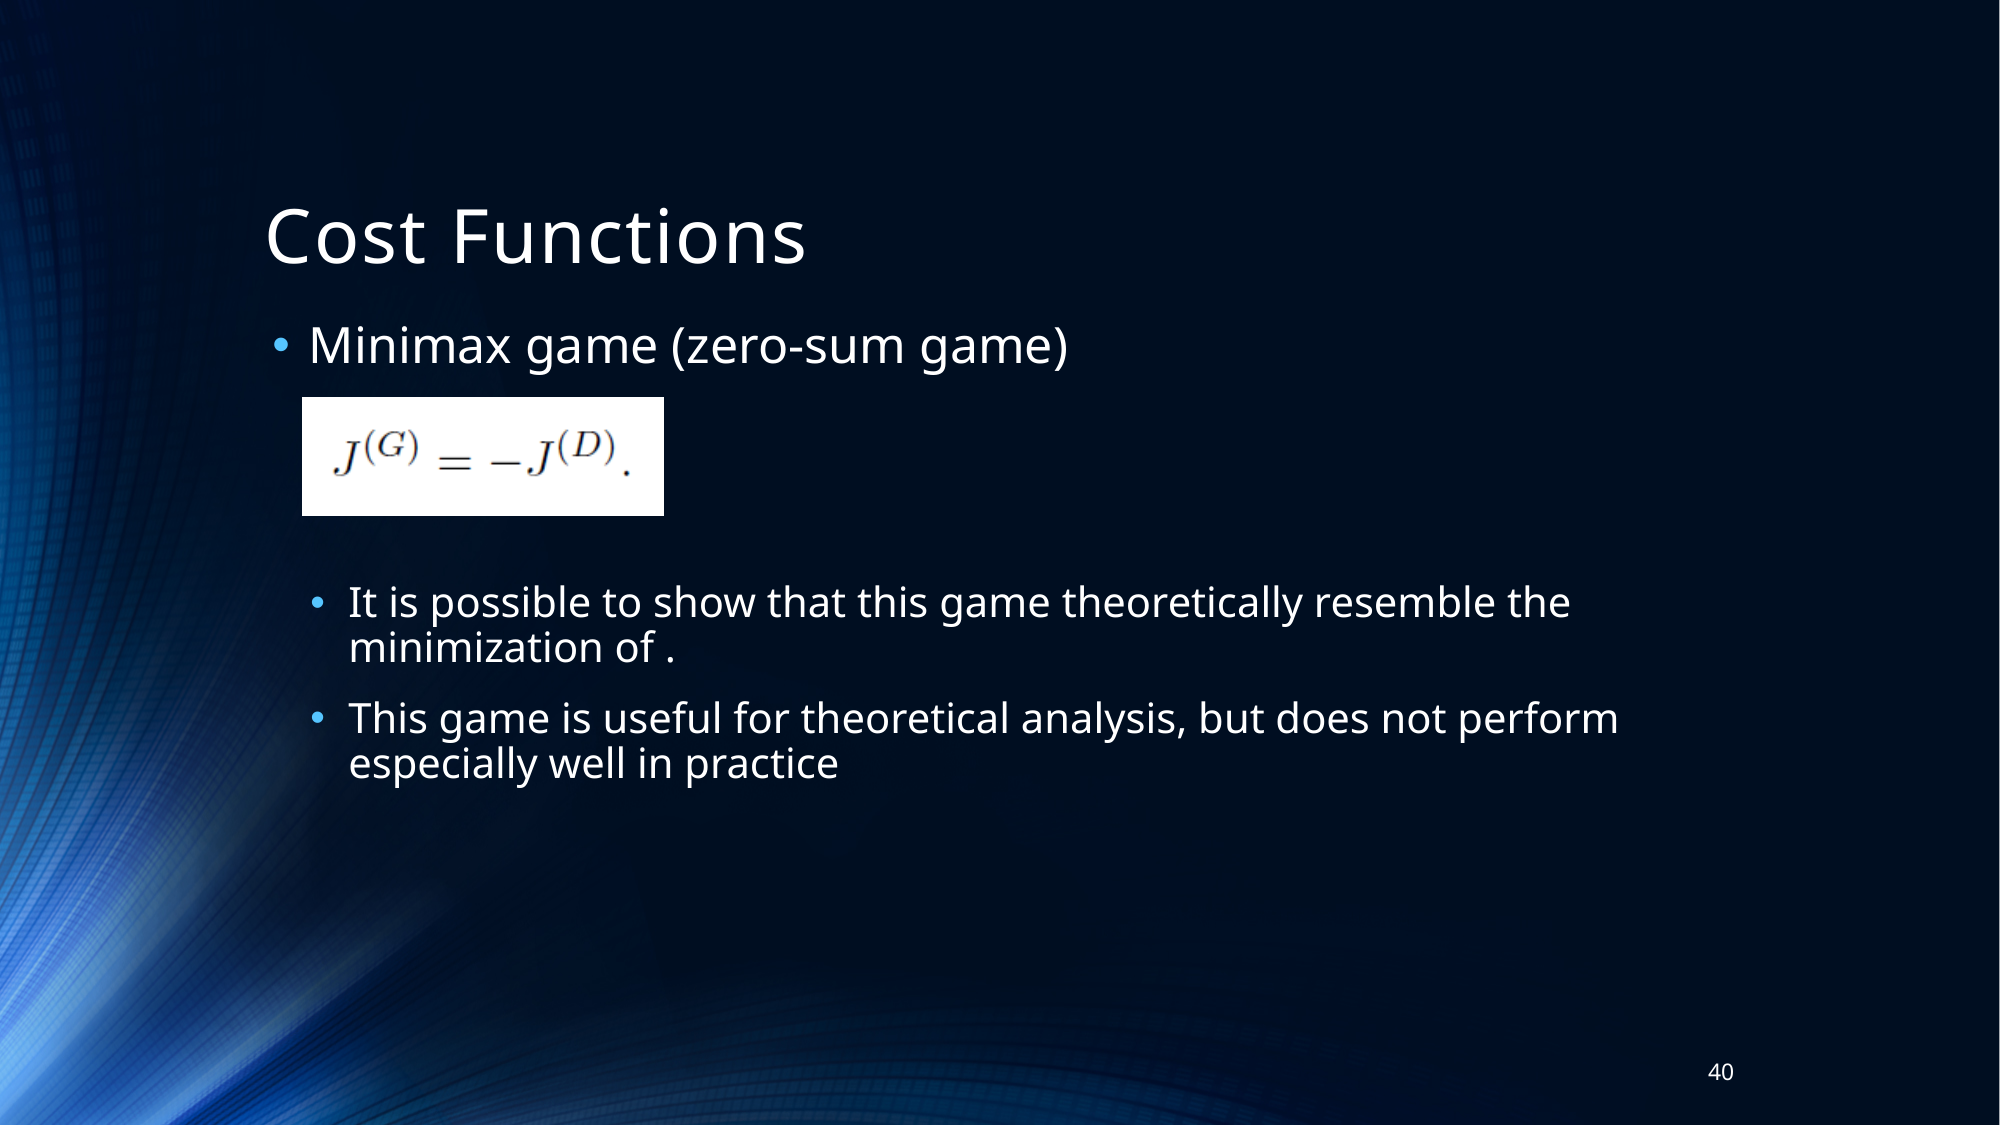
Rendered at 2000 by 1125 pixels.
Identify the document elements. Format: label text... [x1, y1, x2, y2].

picture [0, 0, 2000, 1125]
slide_number 40 [1612, 1050, 1750, 1096]
title Cost Functions [249, 62, 1750, 288]
